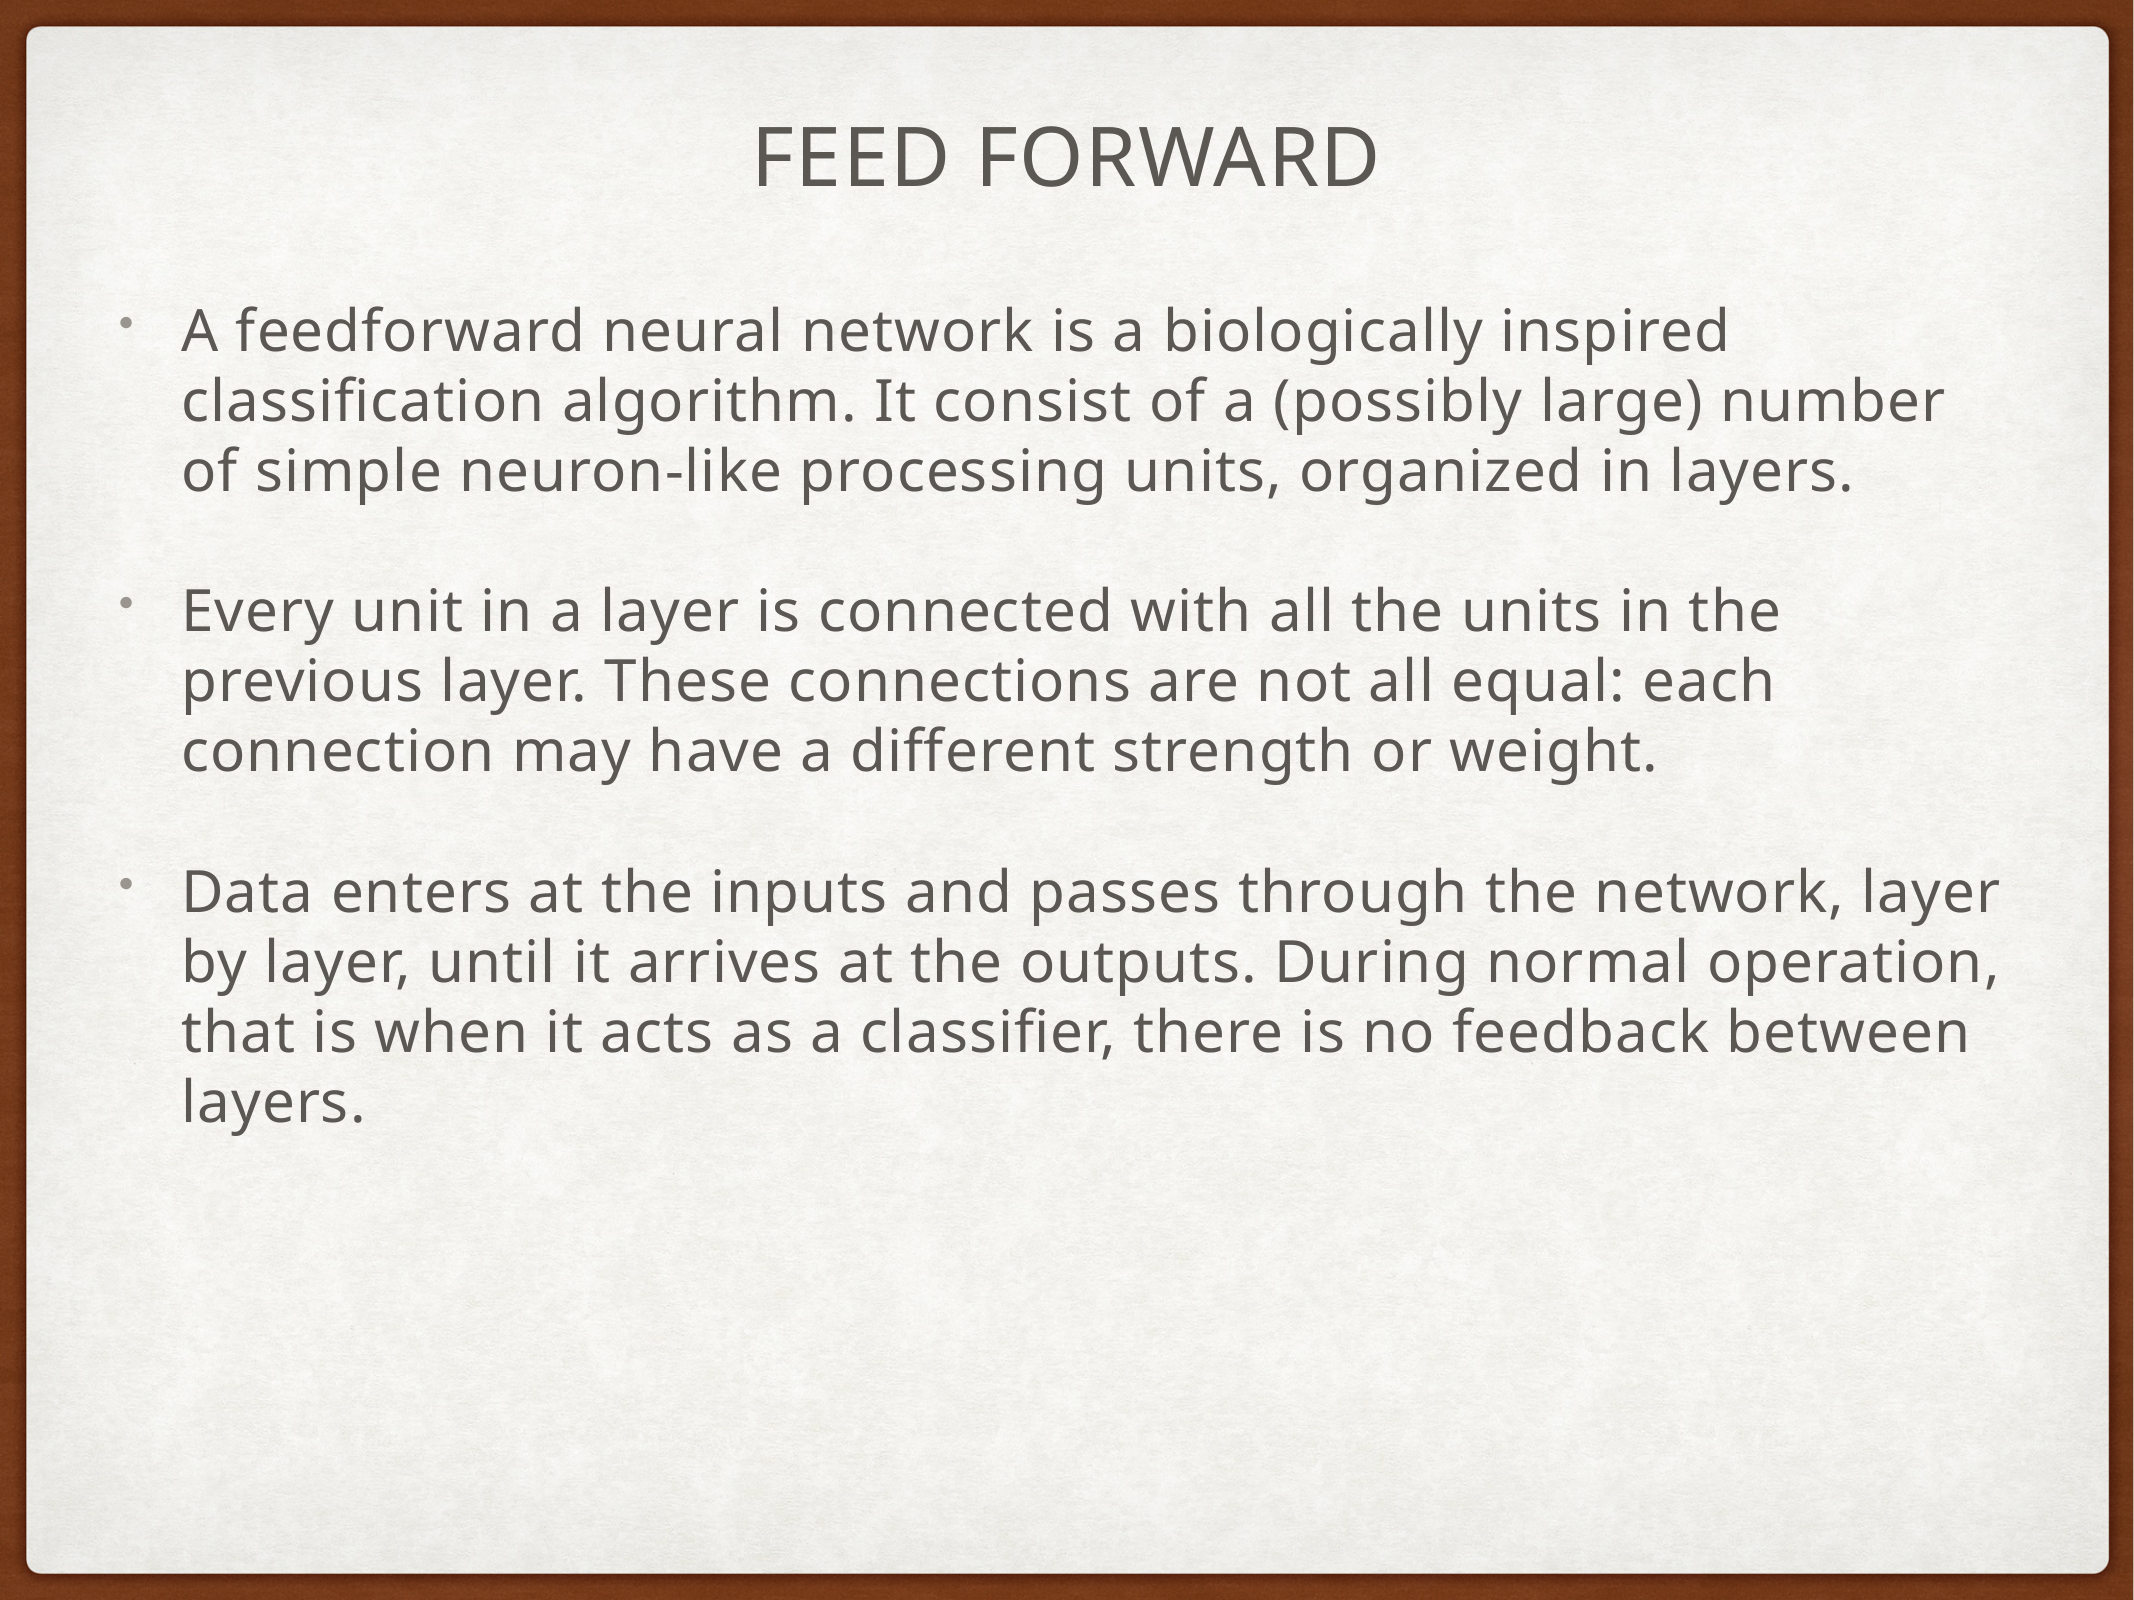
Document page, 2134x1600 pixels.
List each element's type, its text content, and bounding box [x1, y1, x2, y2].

list A feedforward neural network is a biologically inspired classification algorithm. It consist of a (possibly large) number of simple neuron-like processing units, organized in layers. Every unit in a layer is connected with all the units in the previous layer. These connections are not all equal: each connection may have a different strength or weight. Data enters at the inputs and passes through the network, layer by layer, until it arrives at the outputs. During normal operation, that is when it acts as a classifier, there is no feedback between layers. [109, 283, 2024, 1451]
title Feed forward [109, 95, 2024, 220]
picture [0, 0, 2134, 1600]
